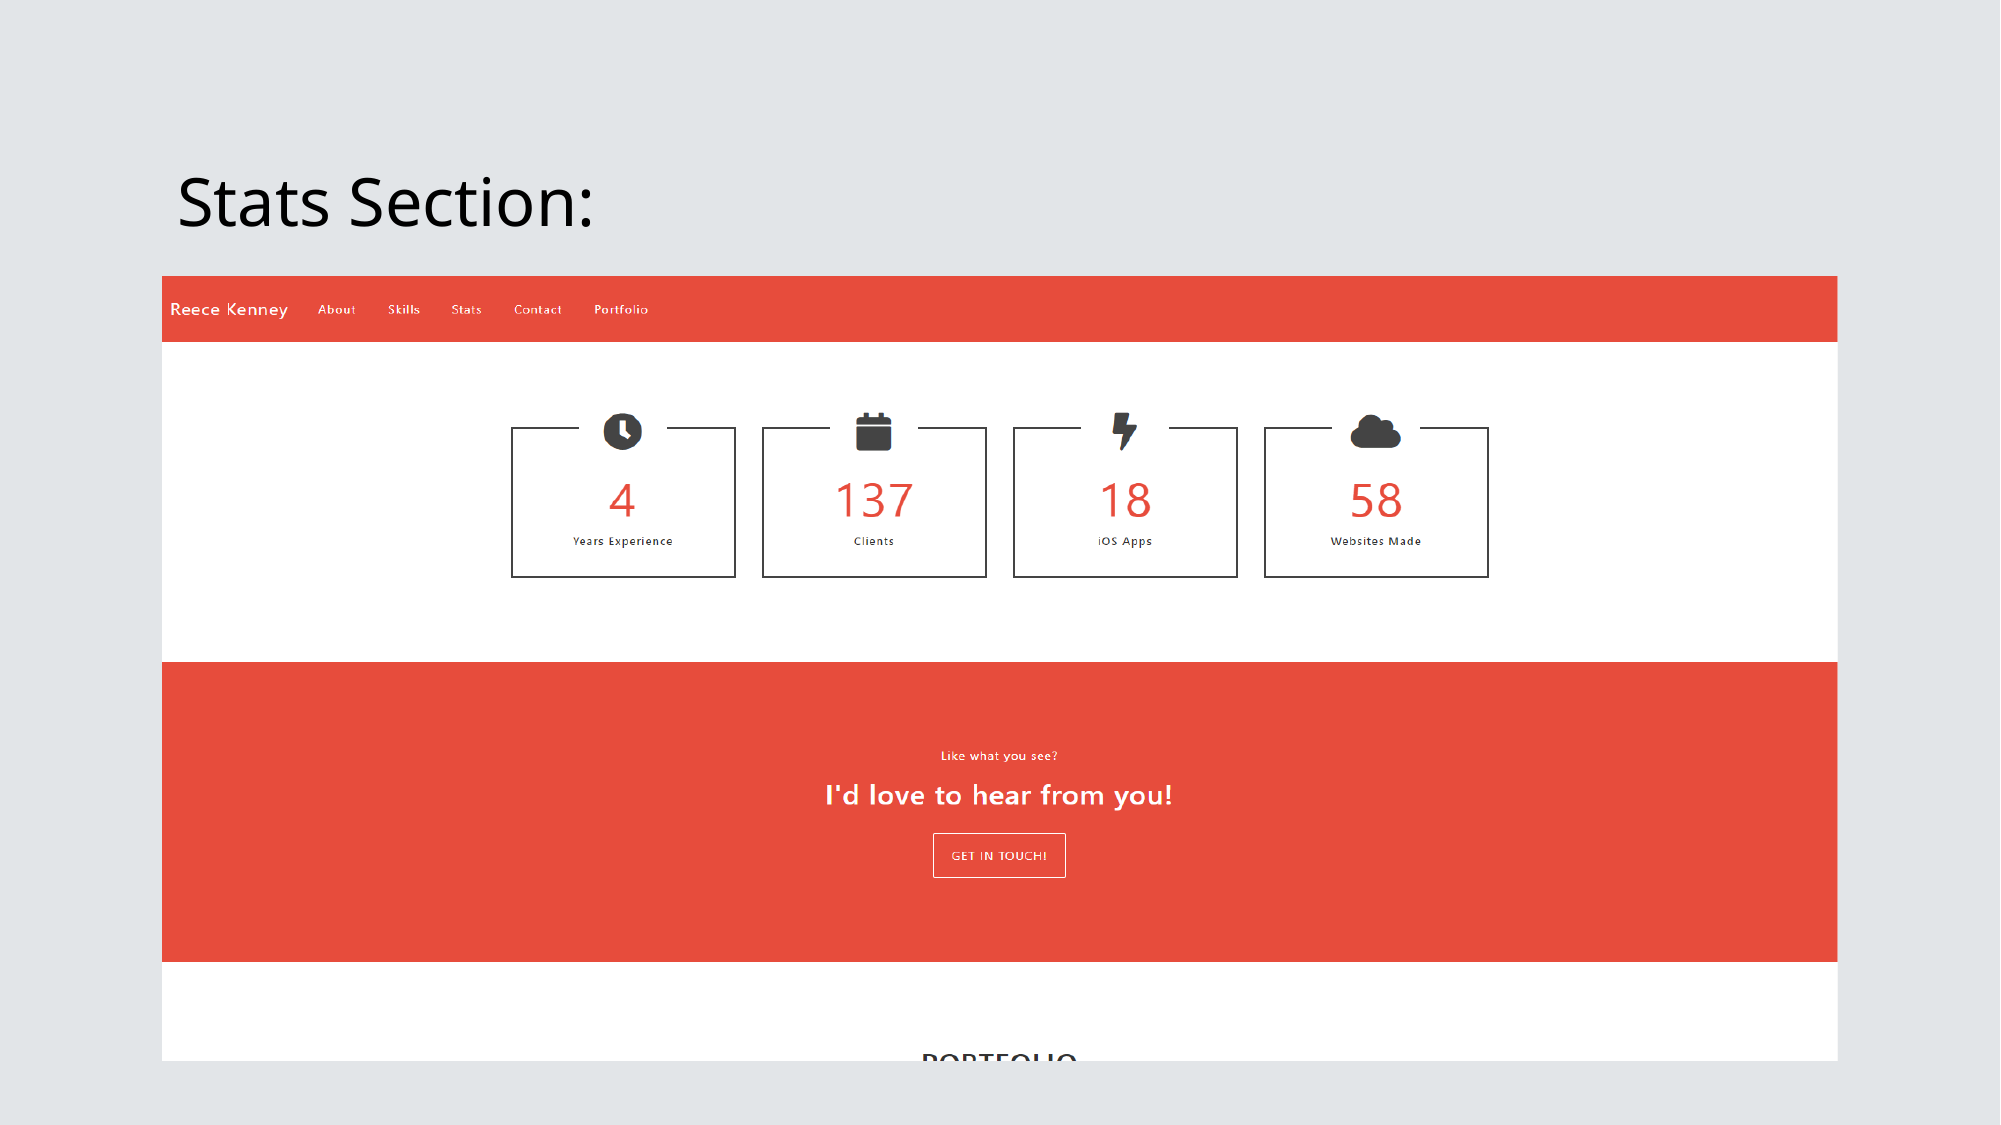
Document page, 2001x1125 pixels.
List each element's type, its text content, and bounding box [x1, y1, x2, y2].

title Stats Section: [162, 64, 1838, 248]
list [161, 276, 1838, 1061]
